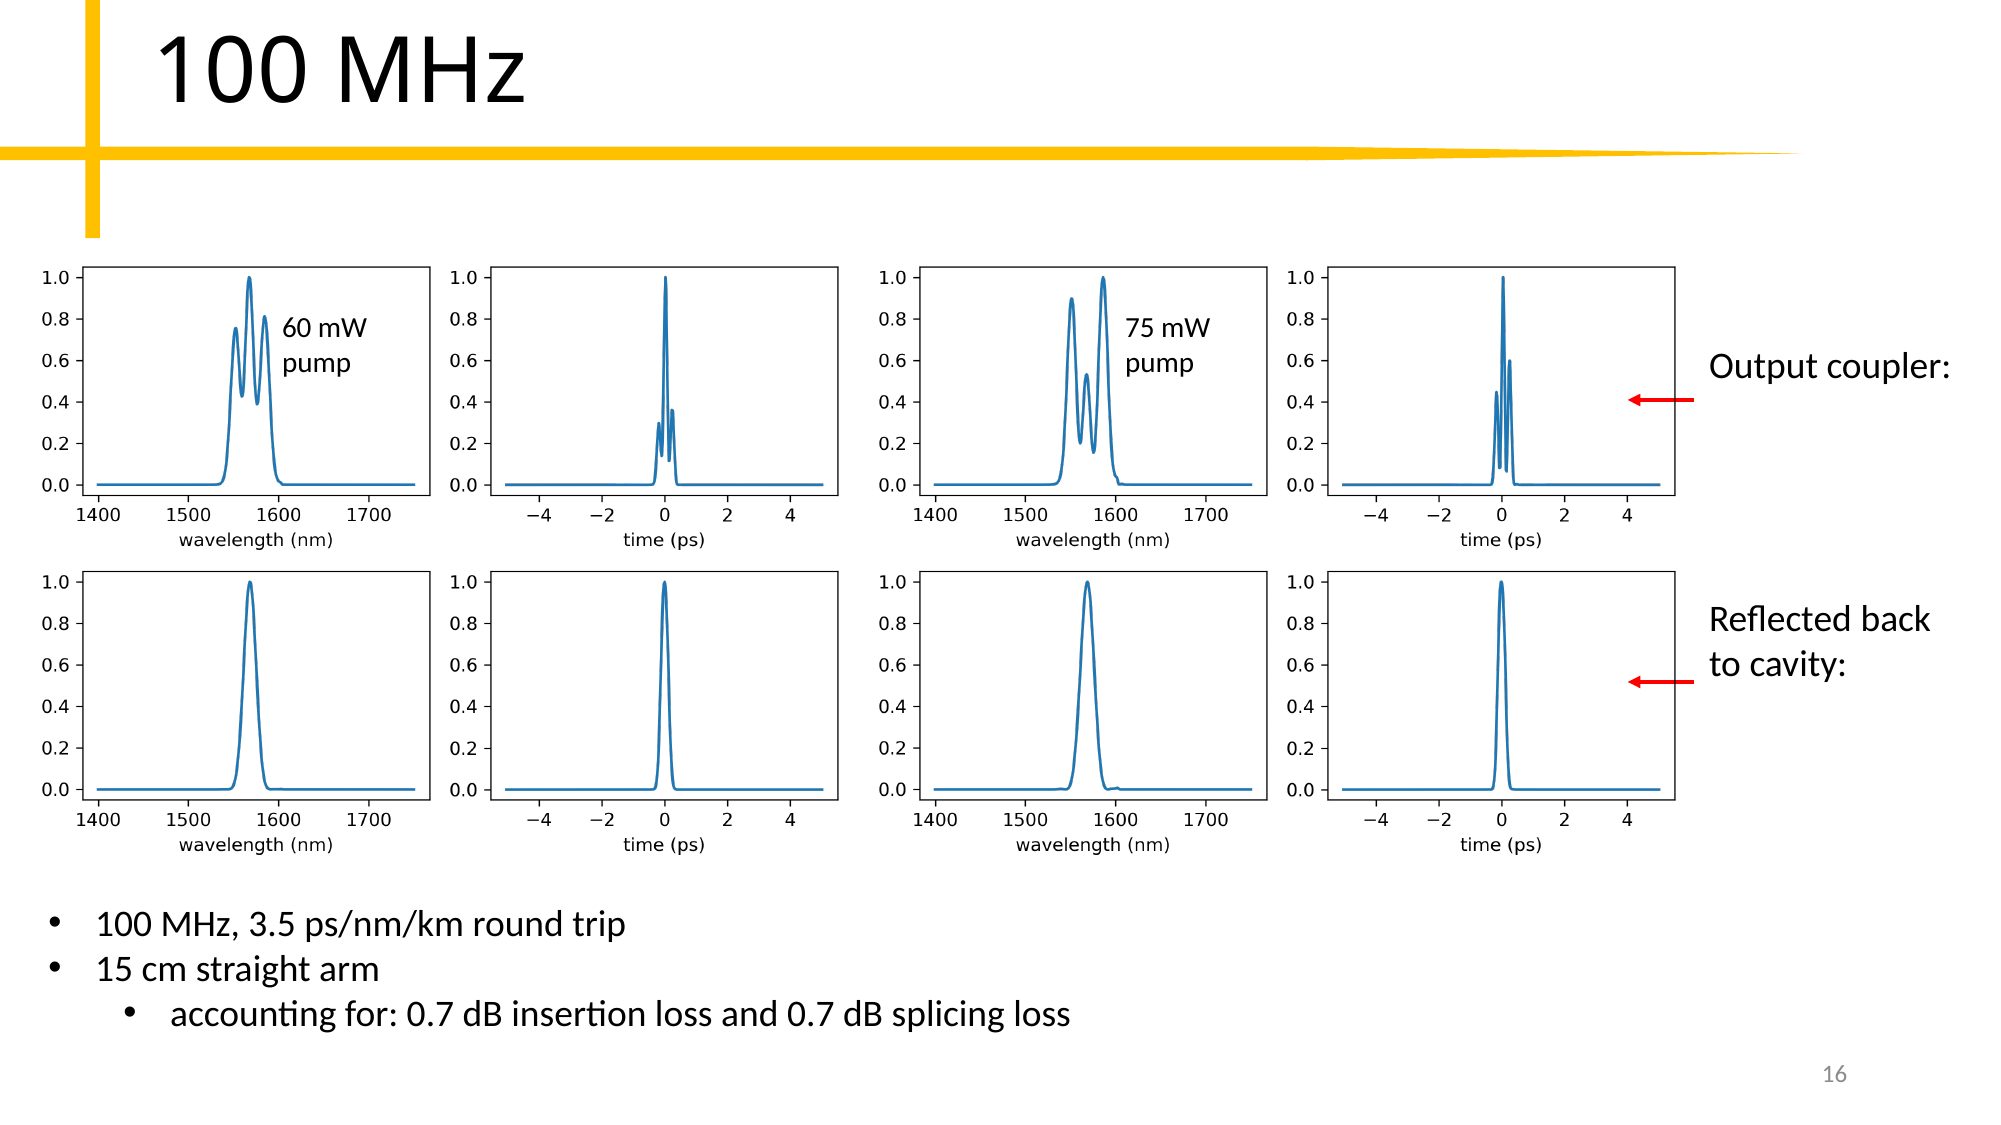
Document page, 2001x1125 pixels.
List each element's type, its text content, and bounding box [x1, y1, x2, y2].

title 100 MHz [137, 0, 1863, 147]
slide_number 16 [1412, 1042, 1863, 1103]
text_box 100 MHz, 3.5 ps/nm/km round trip 15 cm straight arm accounting for: 0.7 dB insertion loss and 0.7 dB splicing loss [33, 891, 1088, 1041]
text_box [21, 247, 1695, 876]
